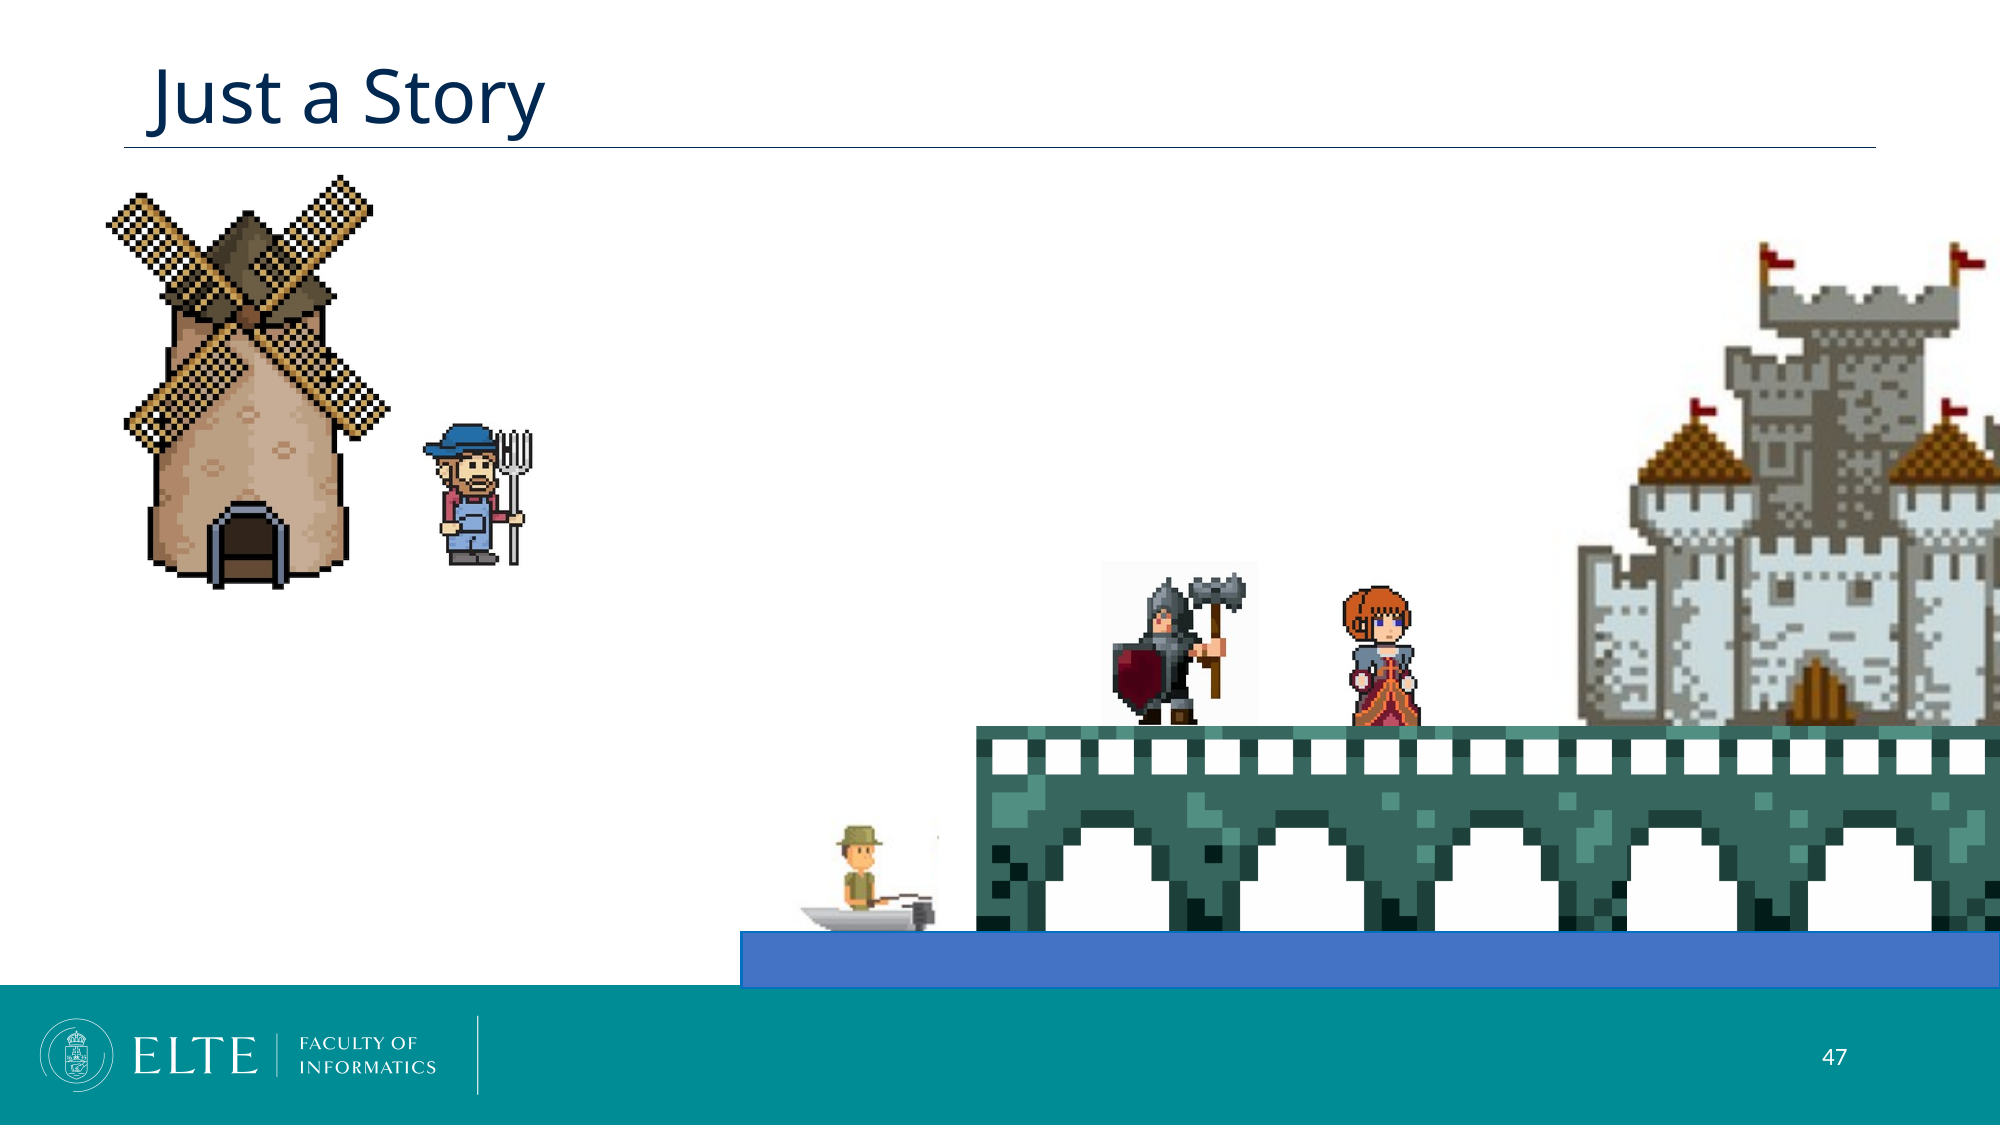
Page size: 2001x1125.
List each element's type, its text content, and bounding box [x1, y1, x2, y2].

title Just a Story [137, 29, 1863, 148]
picture [0, 985, 2000, 1125]
picture [789, 814, 939, 933]
picture [1514, 237, 2000, 725]
picture [407, 416, 544, 571]
picture [1101, 561, 1259, 725]
picture [95, 166, 401, 592]
picture [1332, 576, 1432, 725]
slide_number 47 [1563, 1026, 1863, 1085]
text_box [740, 931, 2000, 989]
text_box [976, 725, 2000, 949]
